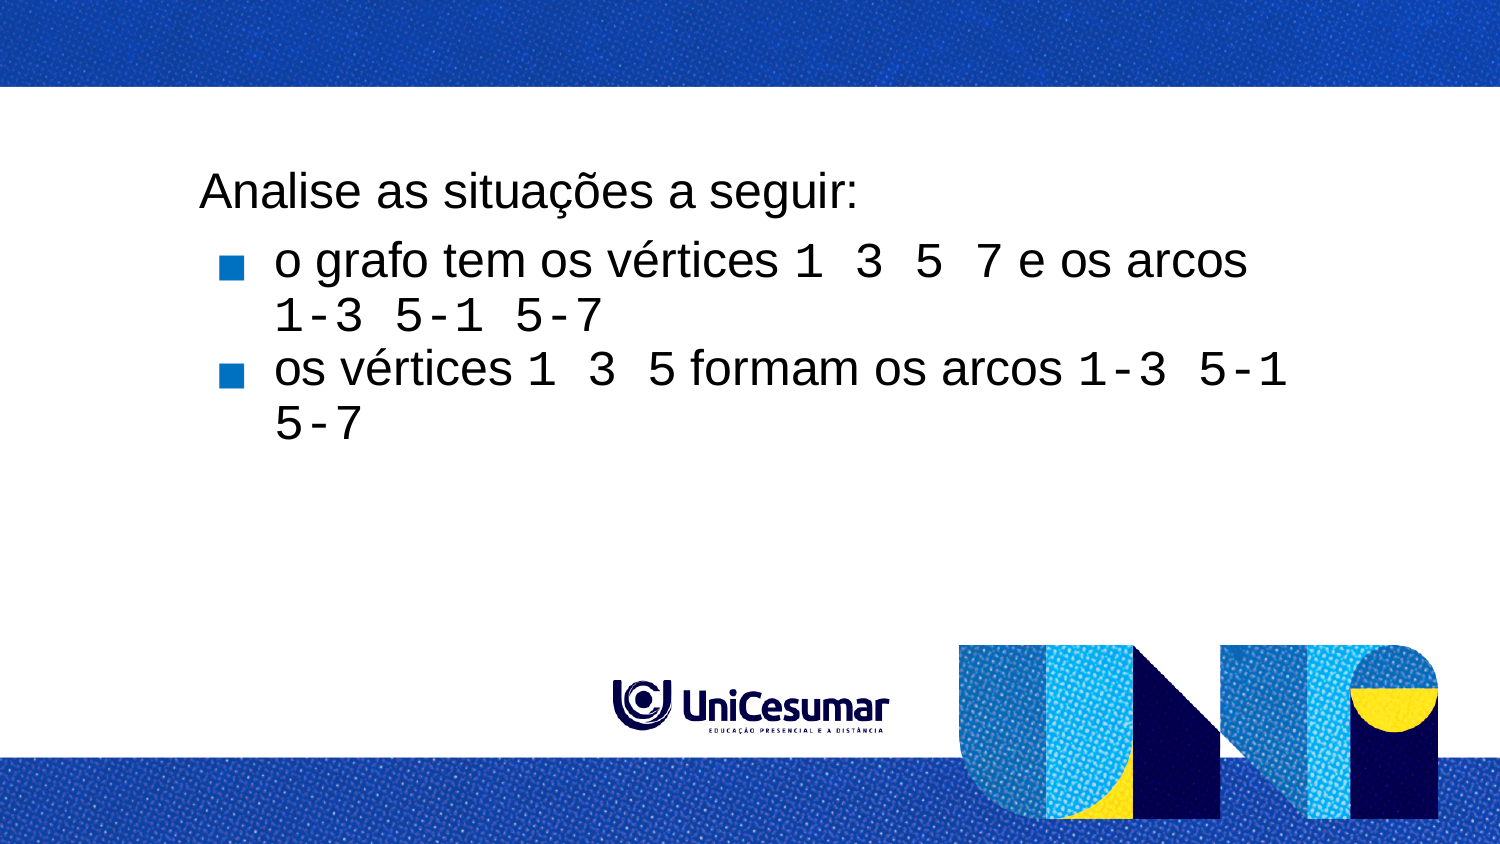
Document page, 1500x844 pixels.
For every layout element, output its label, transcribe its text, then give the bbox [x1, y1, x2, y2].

picture [0, 0, 1500, 844]
list Analise as situações a seguir: o grafo tem os vértices 1 3 5 7 e os arcos 1-3 5-1 5-7 os vértices 1 3 5 formam os arcos 1-3 5-1 5-7 [184, 157, 1309, 612]
